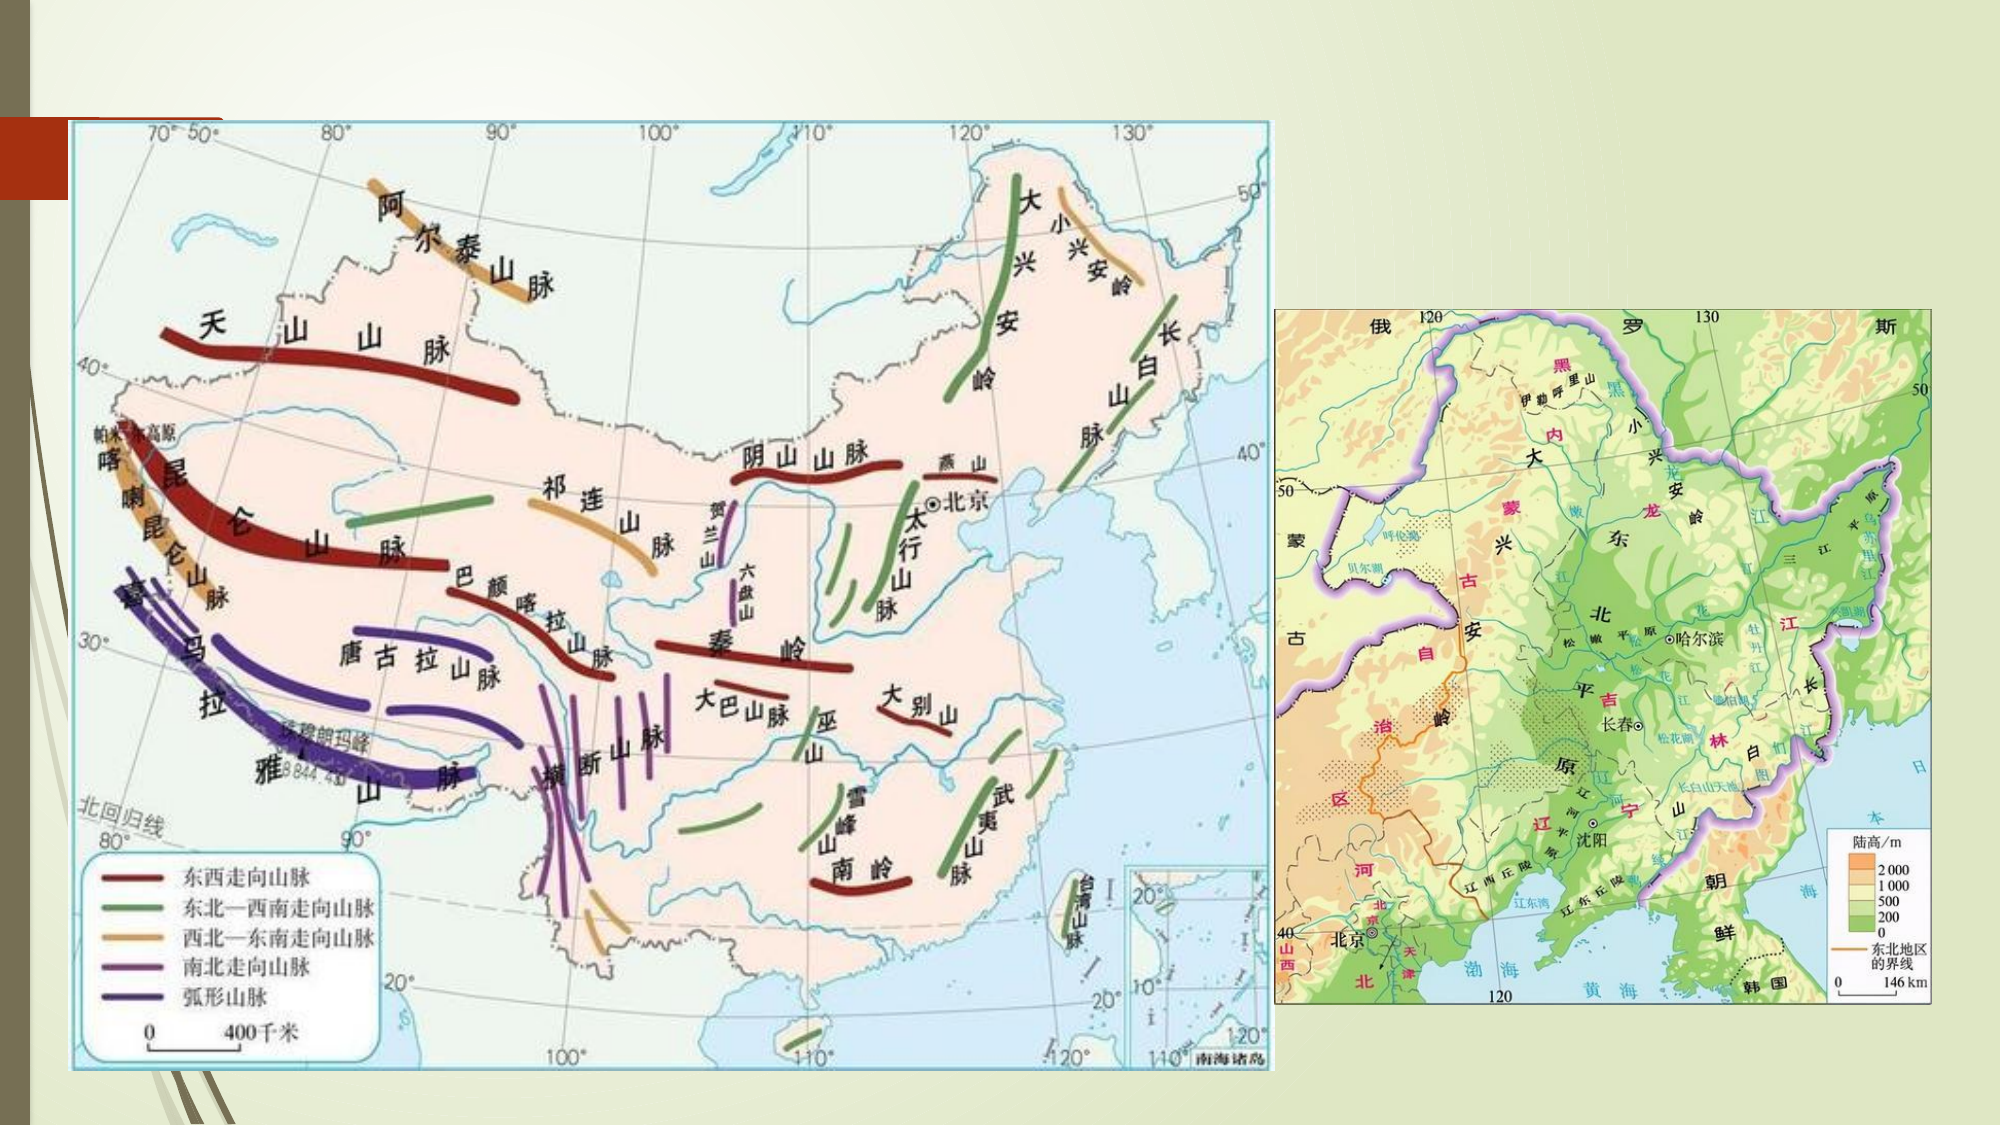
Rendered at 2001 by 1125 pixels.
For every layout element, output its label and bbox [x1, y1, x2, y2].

list [1273, 309, 1932, 1005]
picture [68, 120, 1275, 1071]
